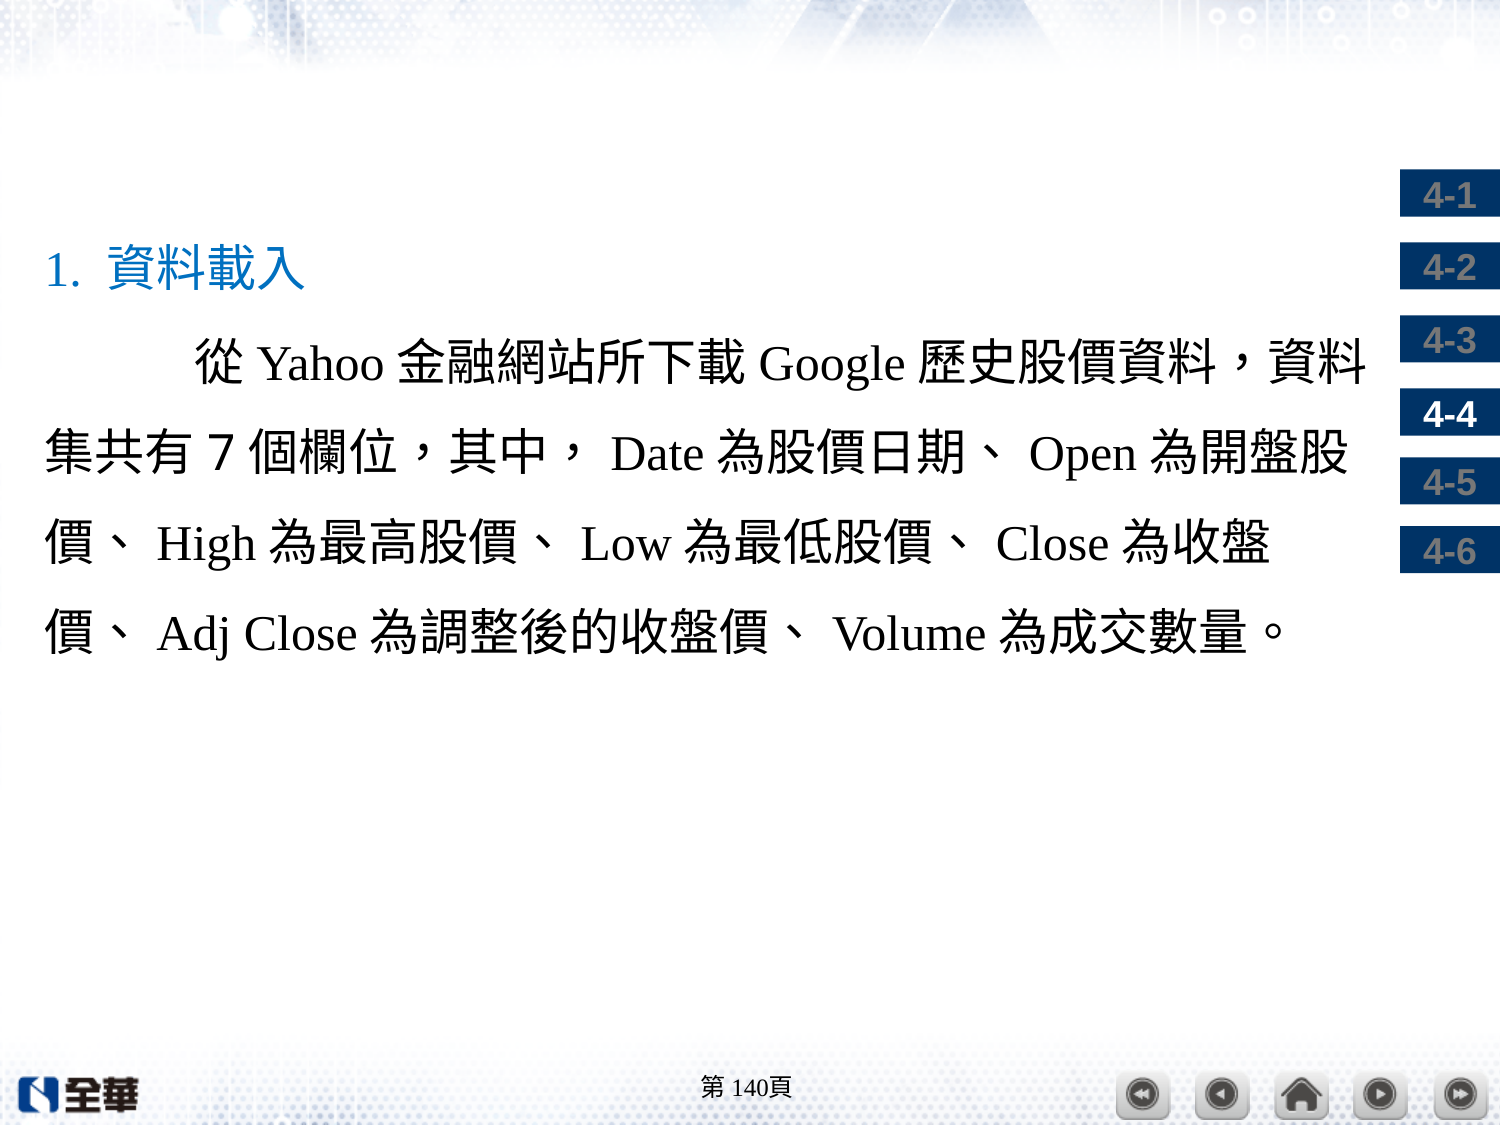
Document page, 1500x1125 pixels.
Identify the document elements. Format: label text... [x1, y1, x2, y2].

picture [0, 0, 1500, 1125]
list 1. 資料載入 從Yahoo金融網站所下載Google歷史股價資料，資料集共有7個欄位，其中，Date為股價日期、Open為開盤股價、High為最高股價、Low為最低股價、Close為收盤價、Adj Close為調整後的收盤價、Volume為成交數量。 [29, 219, 1386, 1048]
